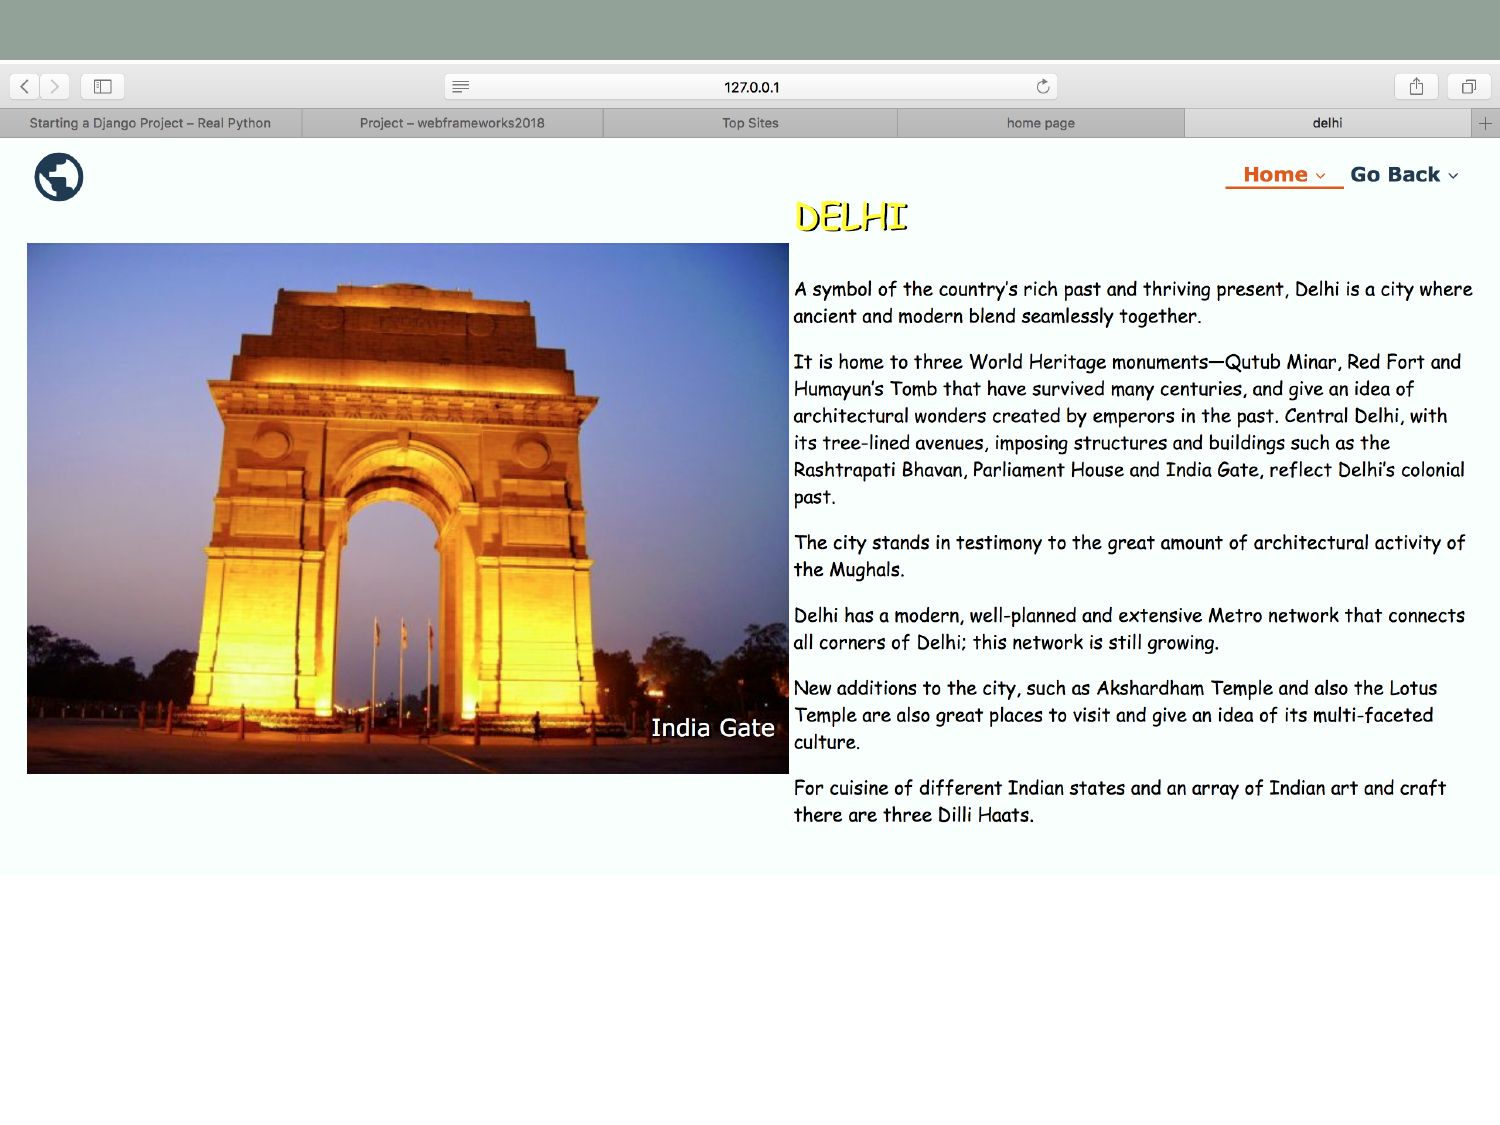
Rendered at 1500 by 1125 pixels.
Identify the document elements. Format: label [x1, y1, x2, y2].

picture [0, 64, 1500, 1003]
